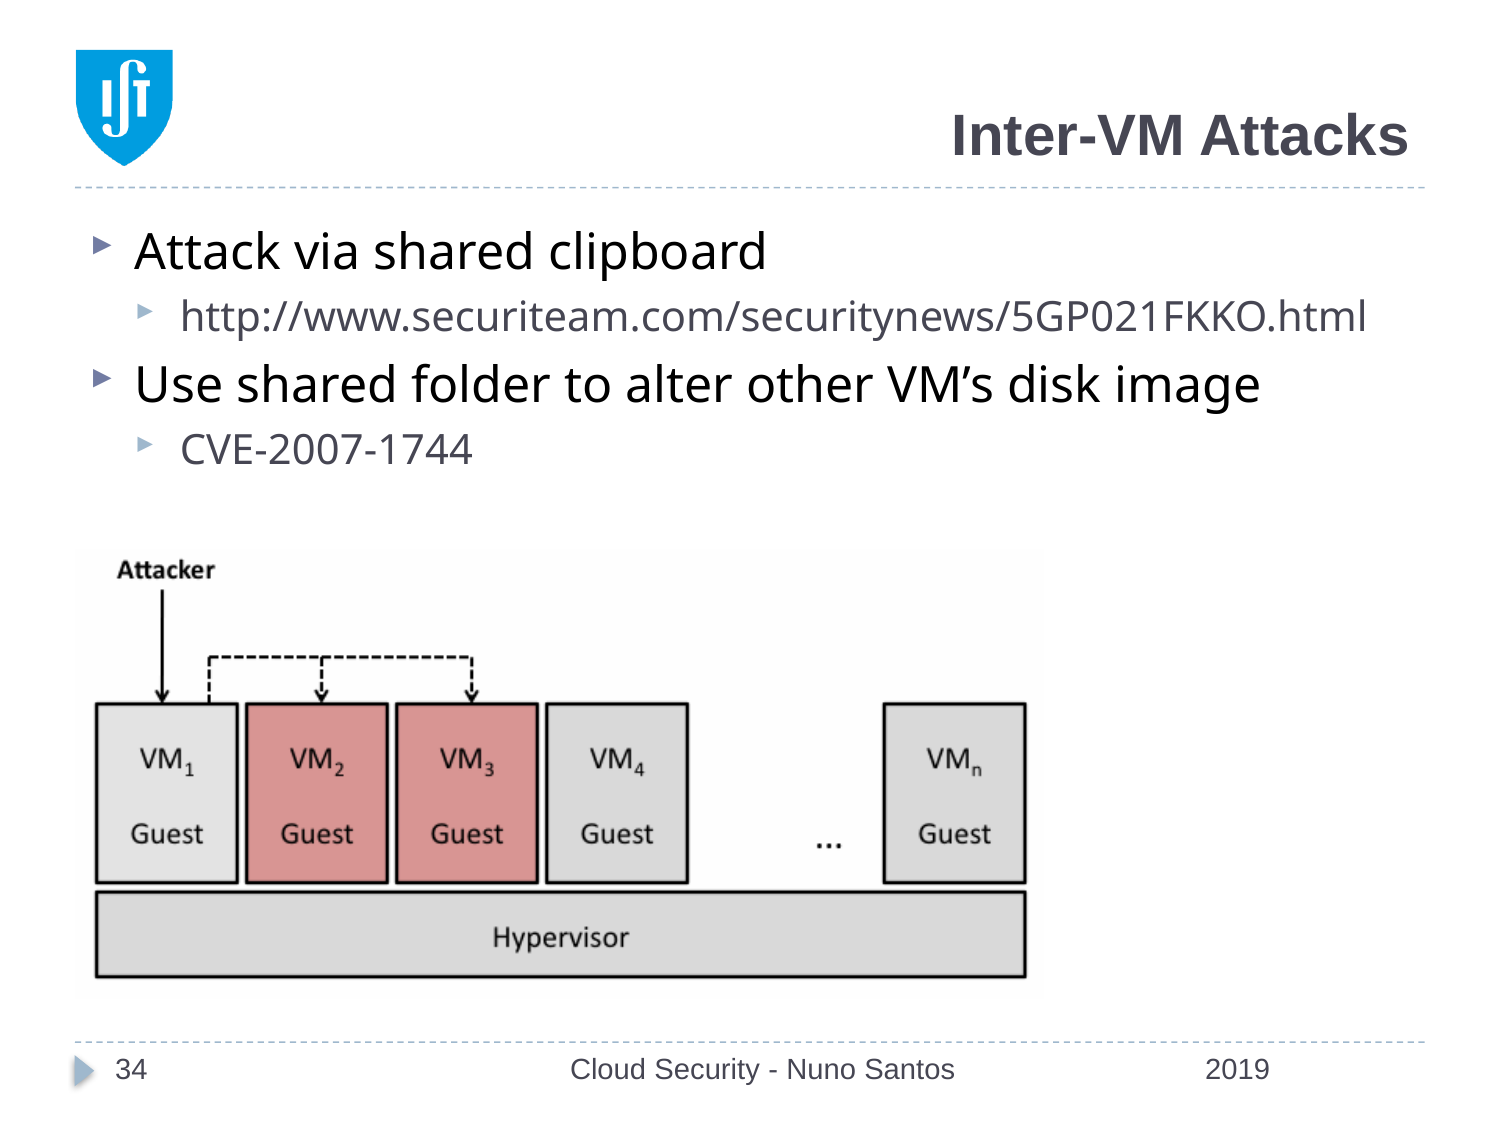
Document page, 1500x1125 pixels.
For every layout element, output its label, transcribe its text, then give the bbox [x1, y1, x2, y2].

picture [68, 42, 180, 175]
title Inter-VM Attacks [200, 24, 1425, 175]
slide_number 34 [100, 1042, 426, 1103]
slide_number 2019 [1051, 1042, 1426, 1103]
list Attack via shared clipboard http://www.securiteam.com/securitynews/5GP021FKKO.html Use shared folder to alter other VM’s disk image CVE-2007-1744 [75, 212, 1425, 538]
picture [74, 549, 1044, 999]
footer Cloud Security - Nuno Santos [475, 1042, 1051, 1103]
